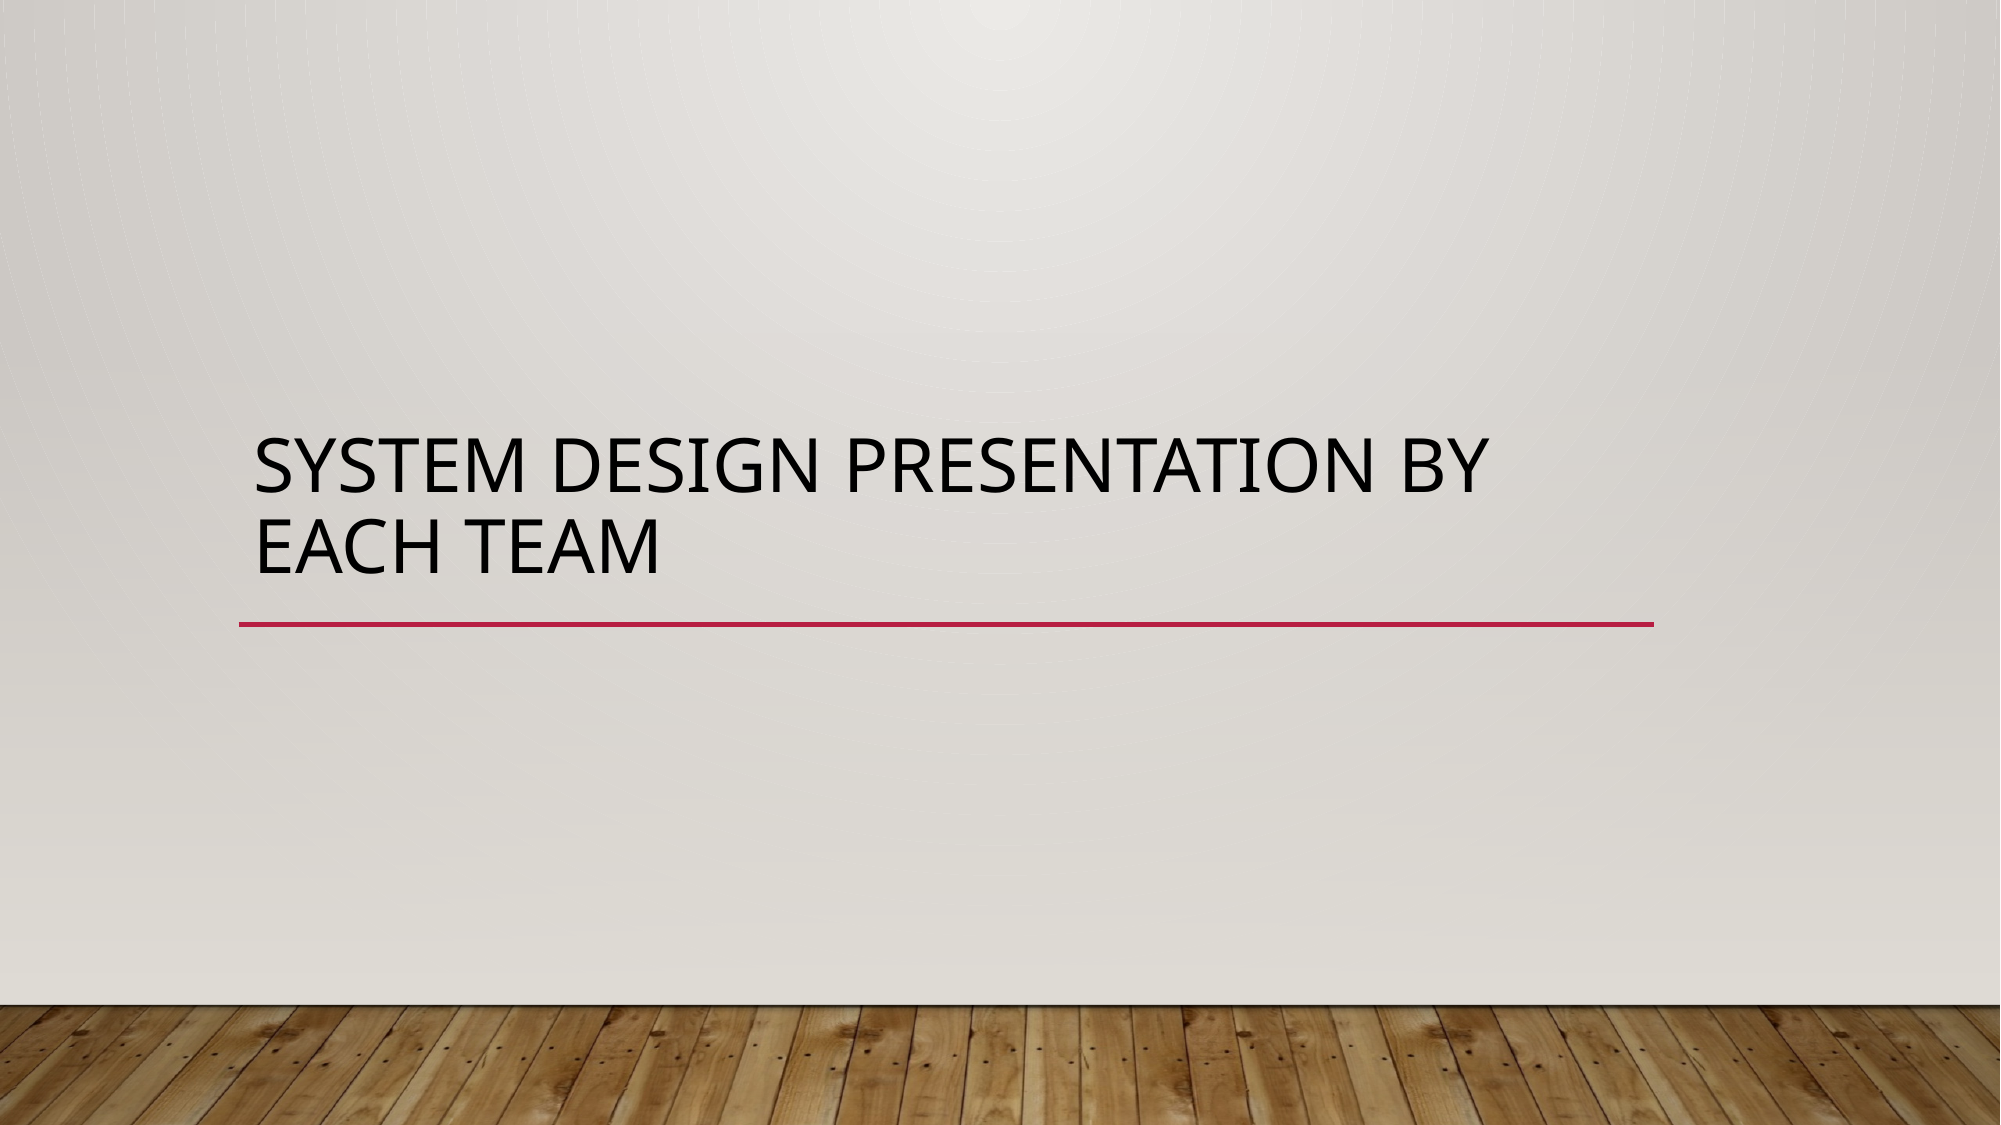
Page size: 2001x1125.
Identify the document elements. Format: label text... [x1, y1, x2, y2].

picture [0, 1005, 2000, 1125]
title system Design presentation by each team [238, 288, 1657, 598]
